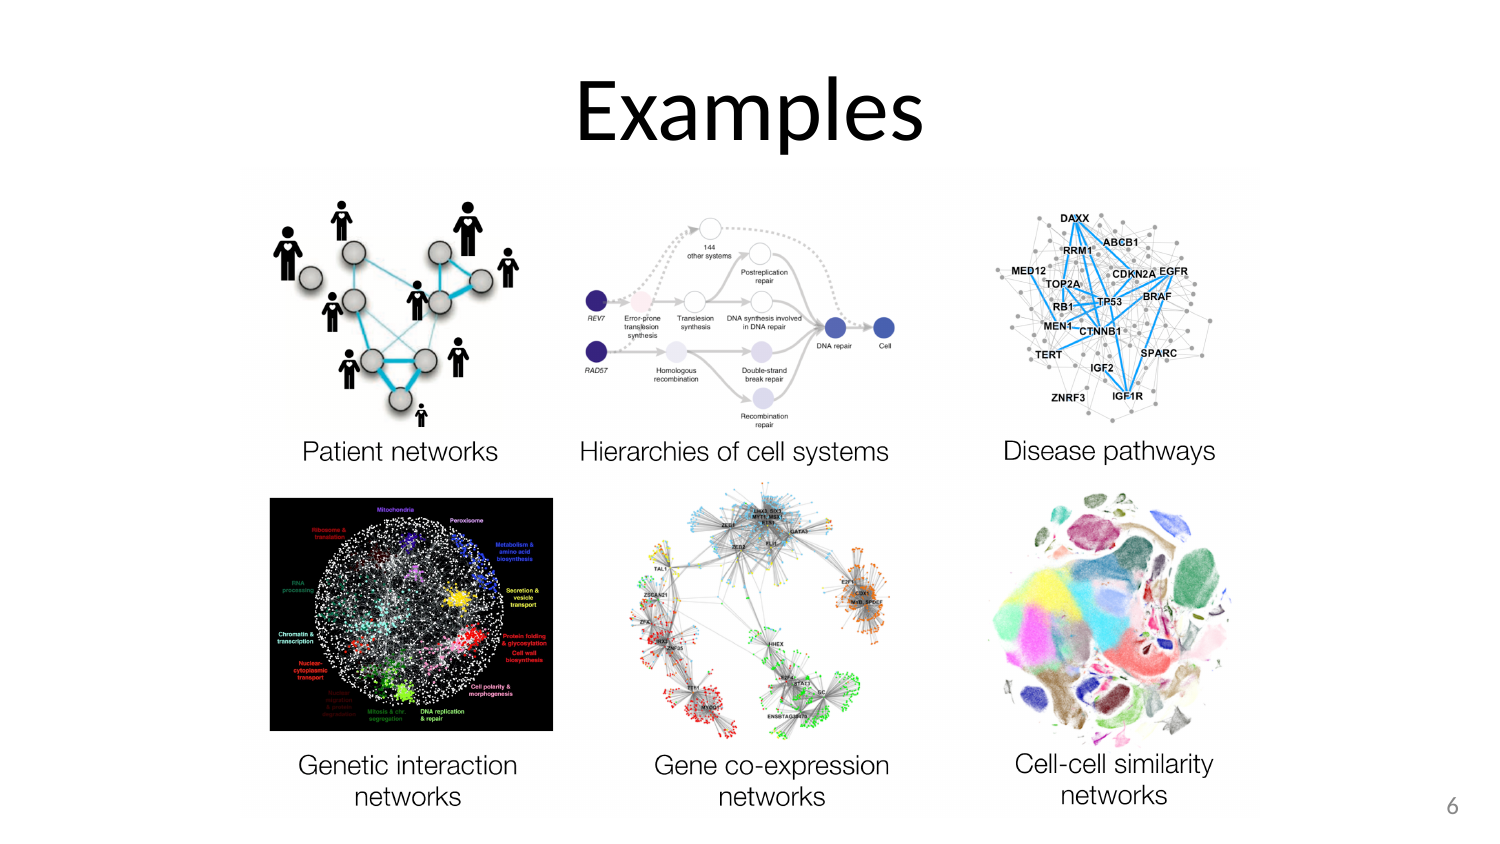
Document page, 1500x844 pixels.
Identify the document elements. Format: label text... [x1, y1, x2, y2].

picture [240, 167, 1260, 818]
slide_number ‹#› [1123, 782, 1474, 827]
title Examples [75, 33, 1425, 175]
